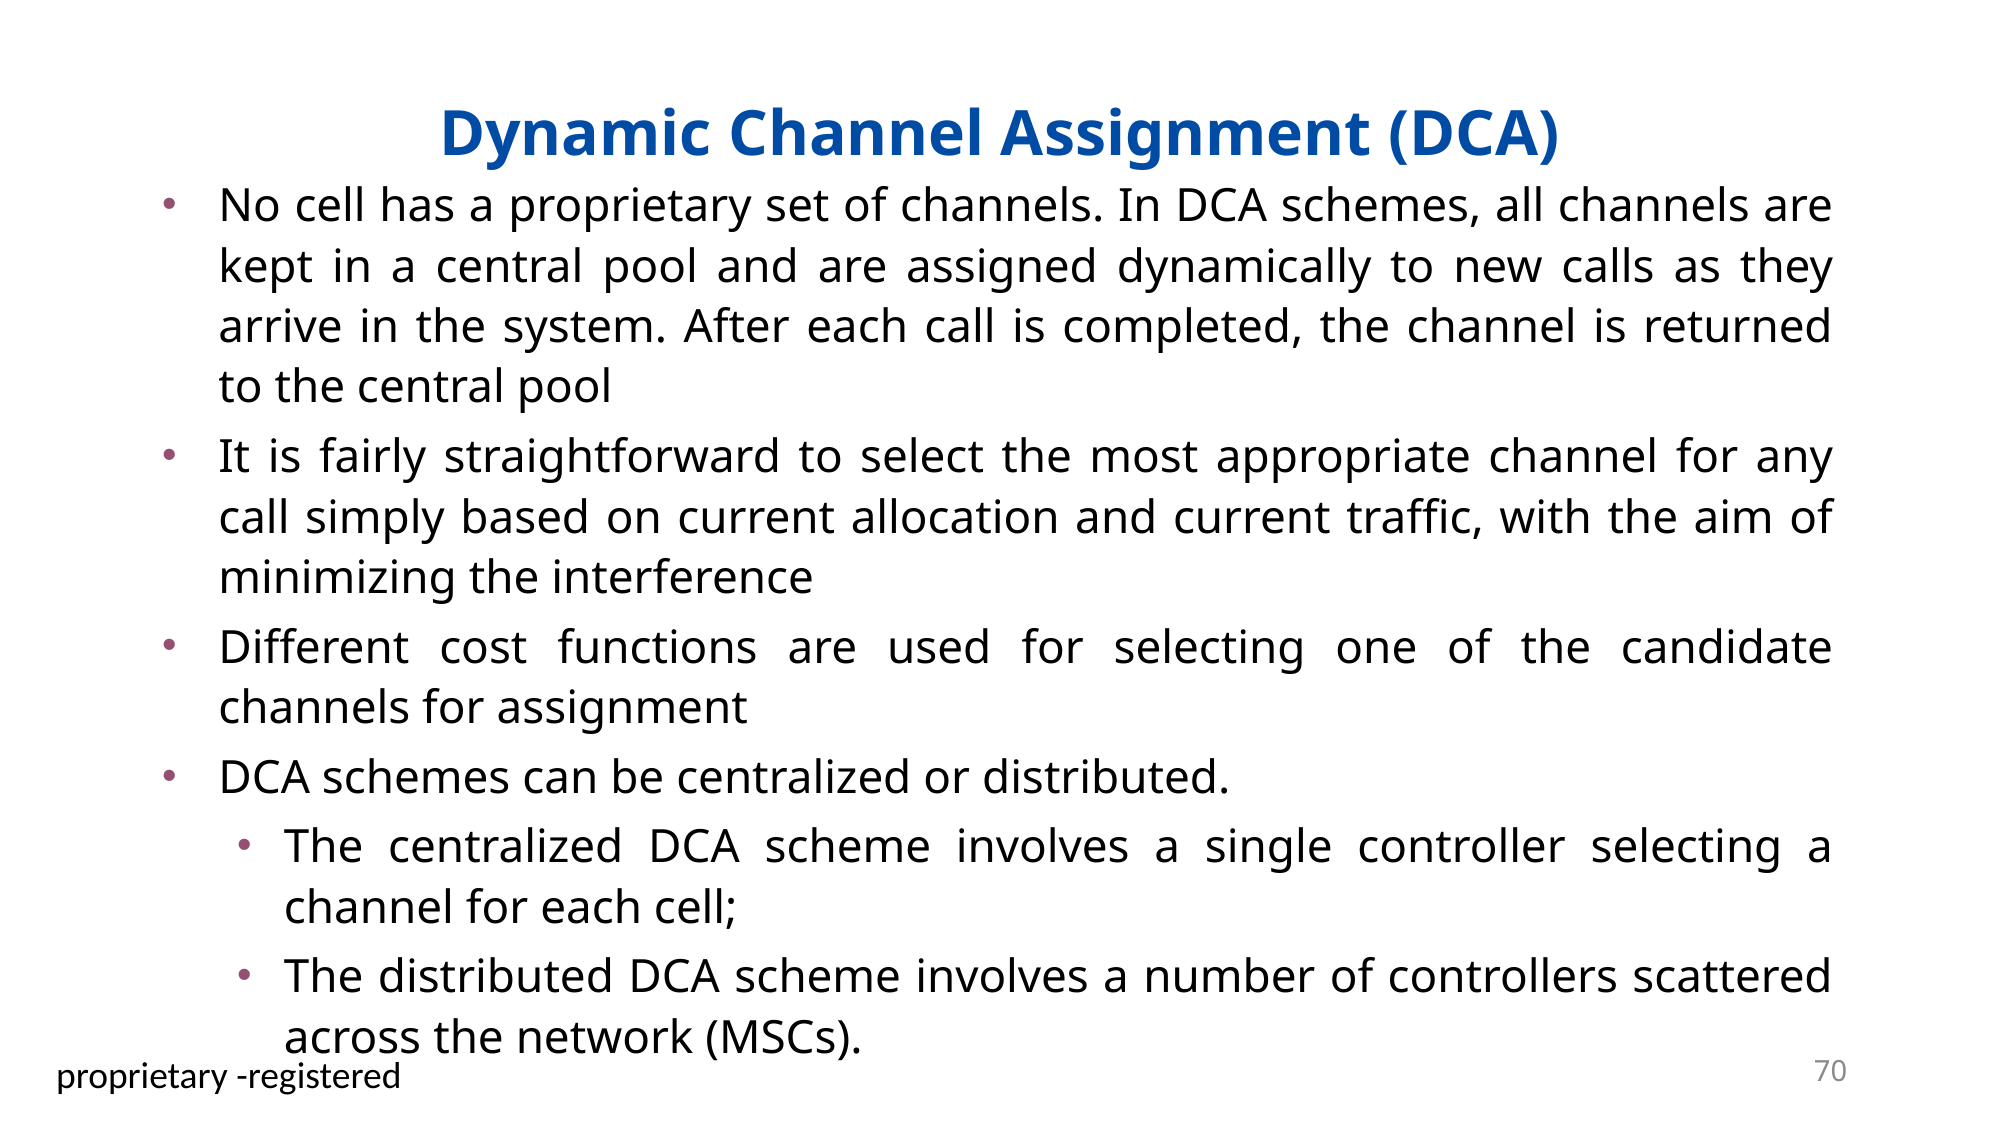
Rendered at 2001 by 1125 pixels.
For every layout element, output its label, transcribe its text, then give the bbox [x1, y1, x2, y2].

text_box proprietary -registered [41, 1043, 417, 1104]
slide_number 70 [1412, 1042, 1863, 1103]
text_box Dynamic Channel Assignment (DCA) [418, 92, 1582, 183]
text_box No cell has a proprietary set of channels. In DCA schemes, all channels are kept in a central pool and are assigned dynamically to new calls as they arrive in the system. After each call is completed, the channel is returned to the central pool It is fairly straightforward to select the most appropriate channel for any call simply based on current allocation and current traffic, with the aim of minimizing the interference Different cost functions are used for selecting one of the candidate channels for assignment DCA schemes can be centralized or distributed. The centralized DCA scheme involves a single controller selecting a channel for each cell; The distributed DCA scheme involves a number of controllers scattered across the network (MSCs). [161, 170, 1834, 1027]
